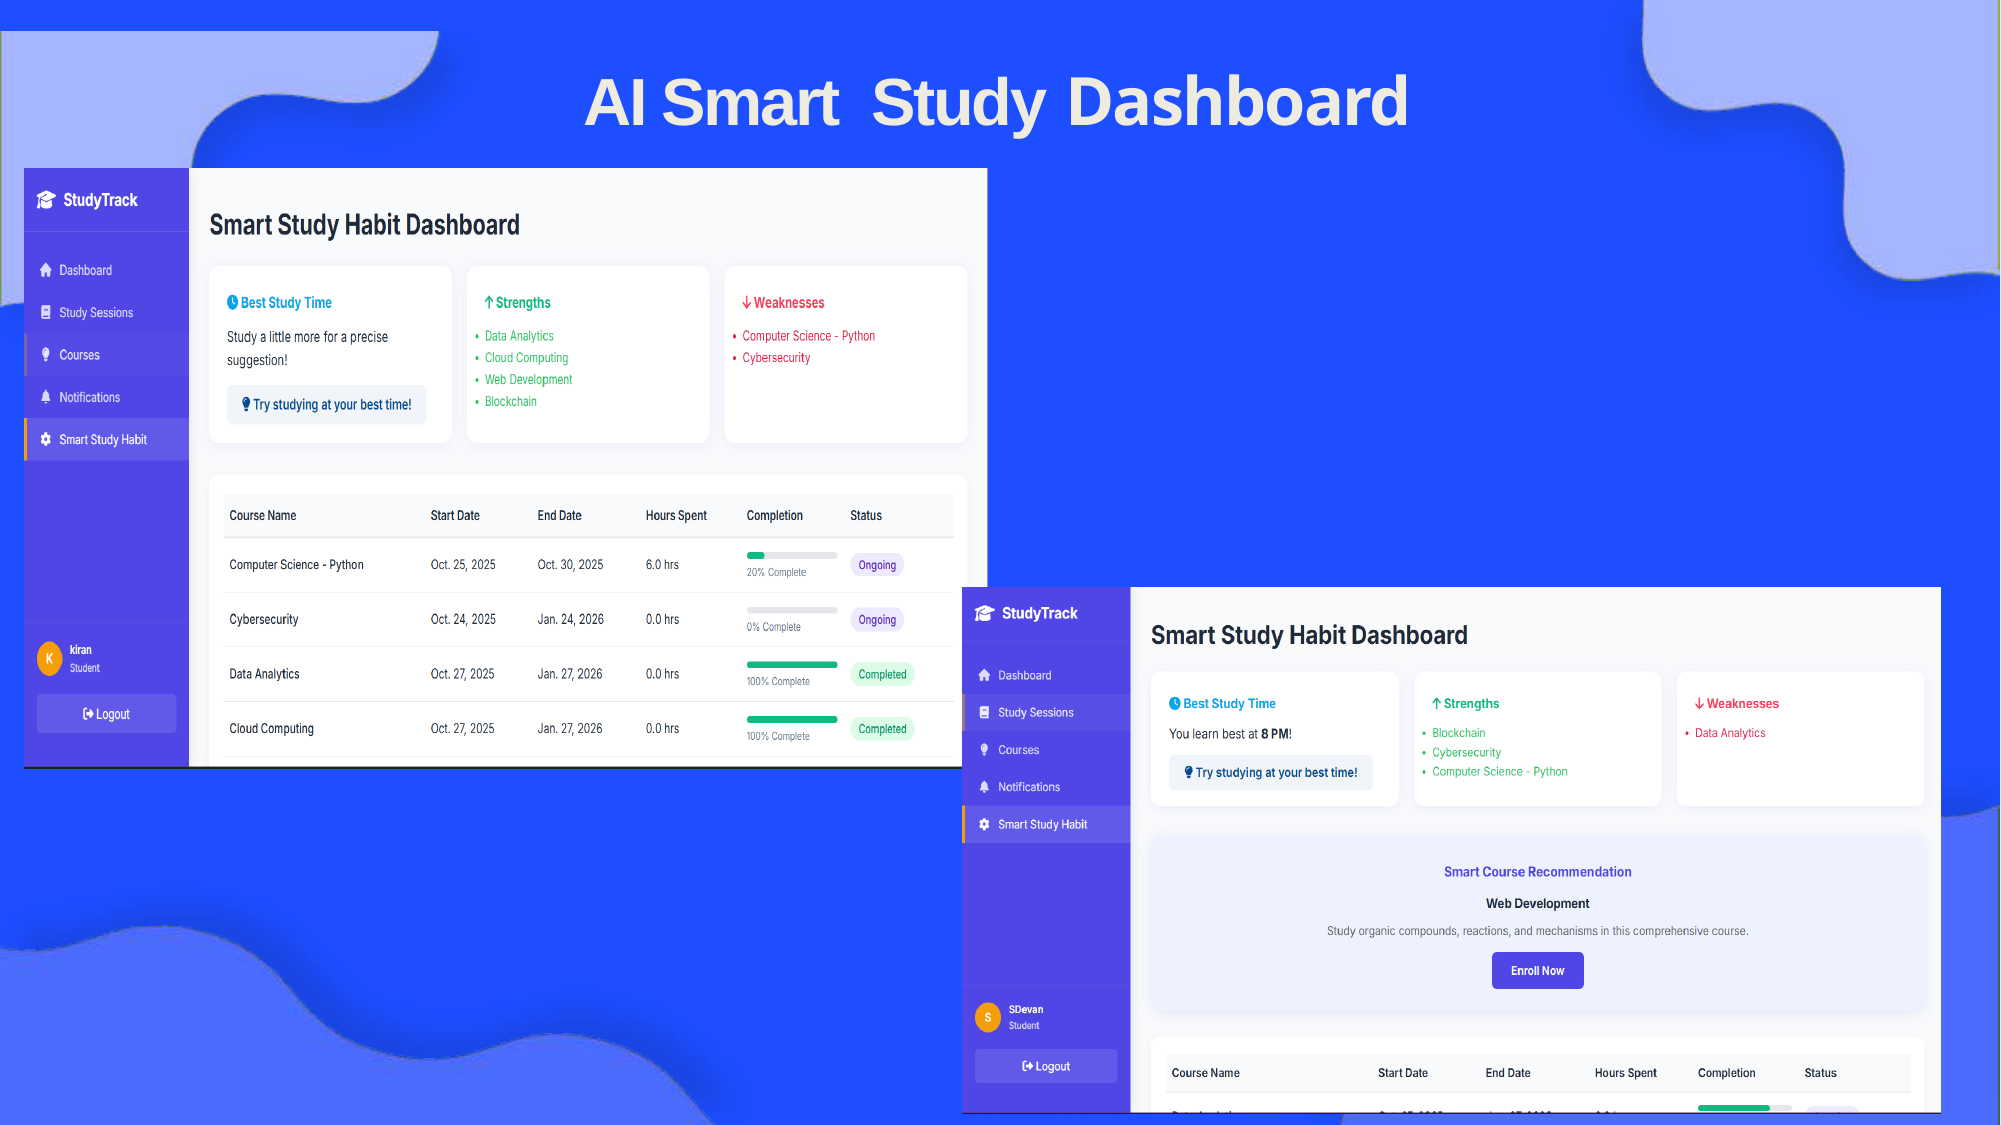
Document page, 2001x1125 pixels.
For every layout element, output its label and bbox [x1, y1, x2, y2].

text_box [1250, 739, 2000, 1125]
text_box [1557, 0, 2000, 338]
text_box [0, 31, 1941, 1115]
